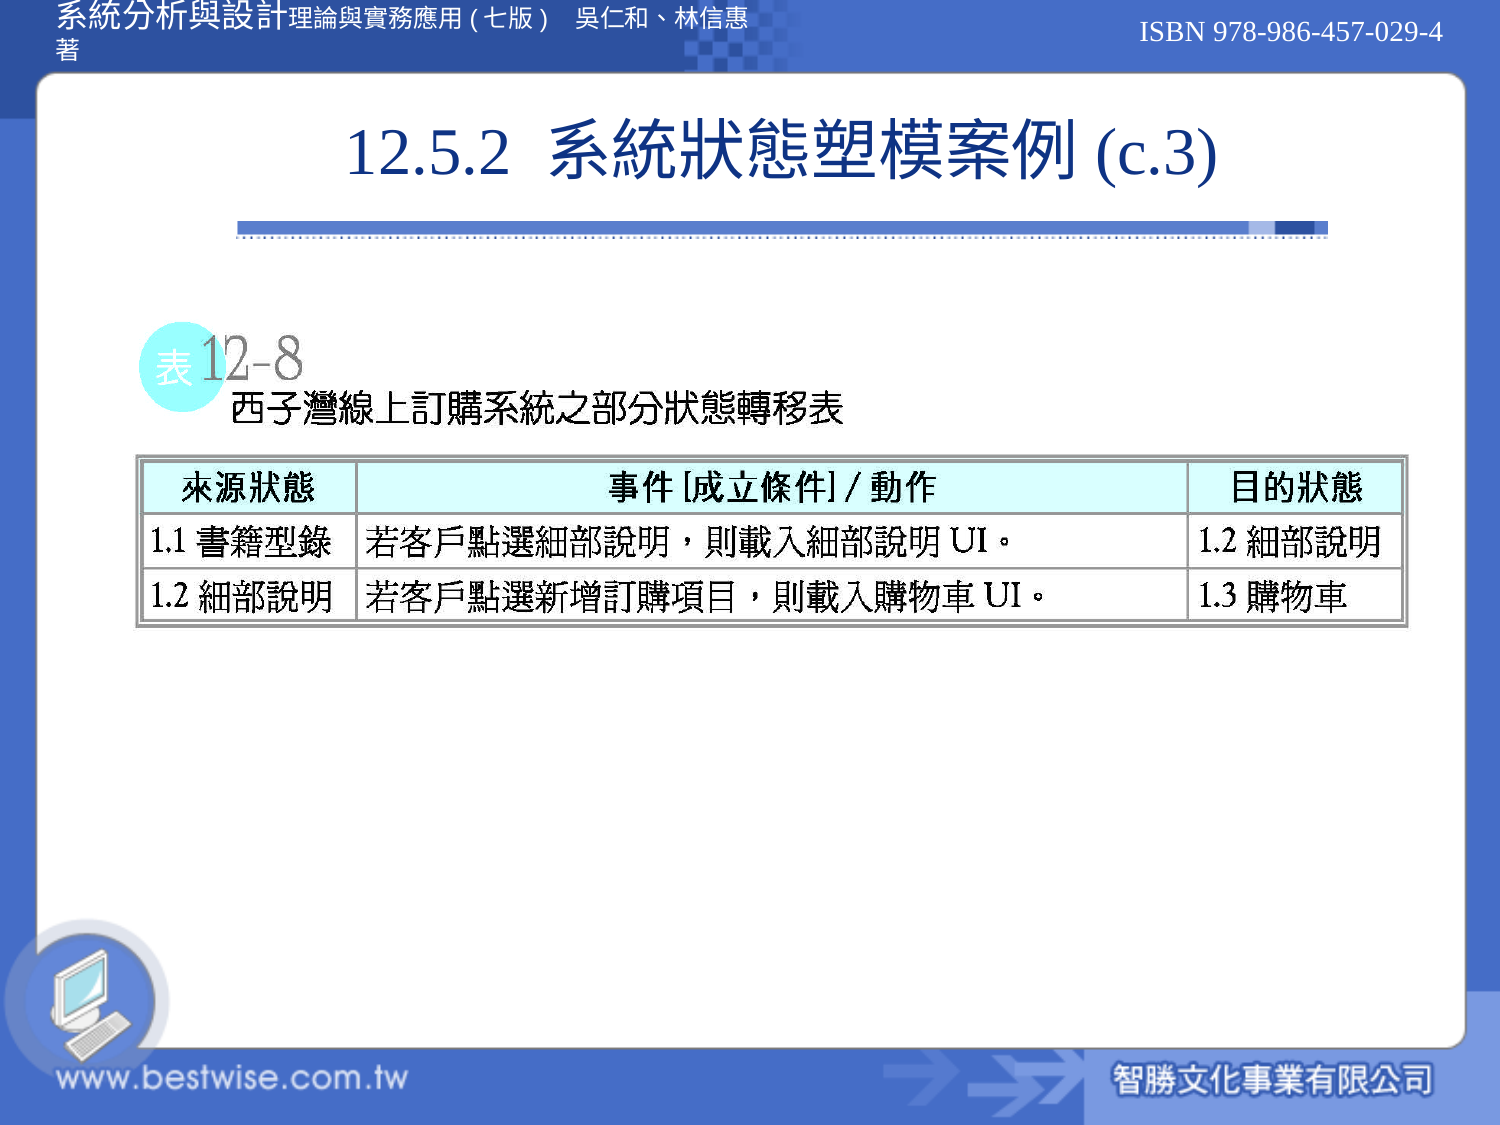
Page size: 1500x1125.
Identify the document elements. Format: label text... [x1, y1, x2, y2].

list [123, 314, 1412, 657]
title 12.5.2 系統狀態塑模案例(c.3) [177, 73, 1388, 222]
picture [0, 0, 1500, 1125]
picture [195, 0, 206, 19]
